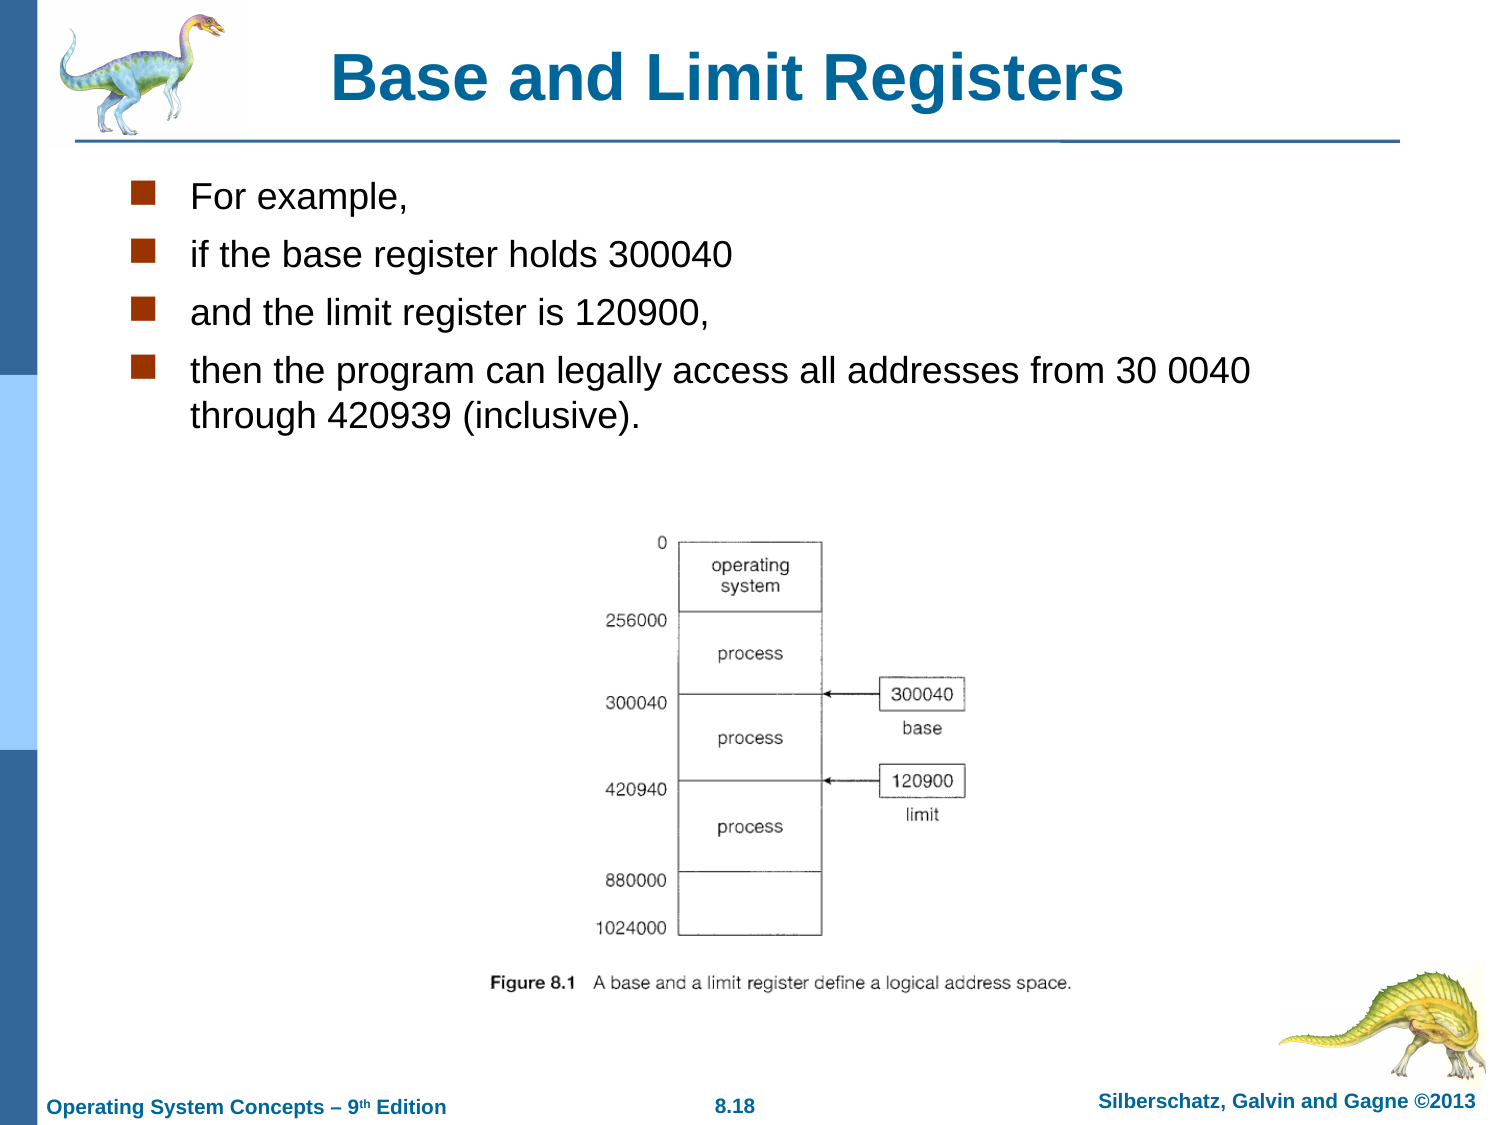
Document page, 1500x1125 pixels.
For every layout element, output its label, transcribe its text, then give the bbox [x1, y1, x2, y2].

picture [1275, 959, 1486, 1090]
picture [408, 500, 1092, 1014]
title Base and Limit Registers [173, 26, 1284, 122]
picture [46, 0, 243, 149]
list For example, if the base register holds 300040 and the limit register is 120900, then the program can legally access all addresses from 30 0040 through 420939 (inclusive). [118, 164, 1373, 900]
